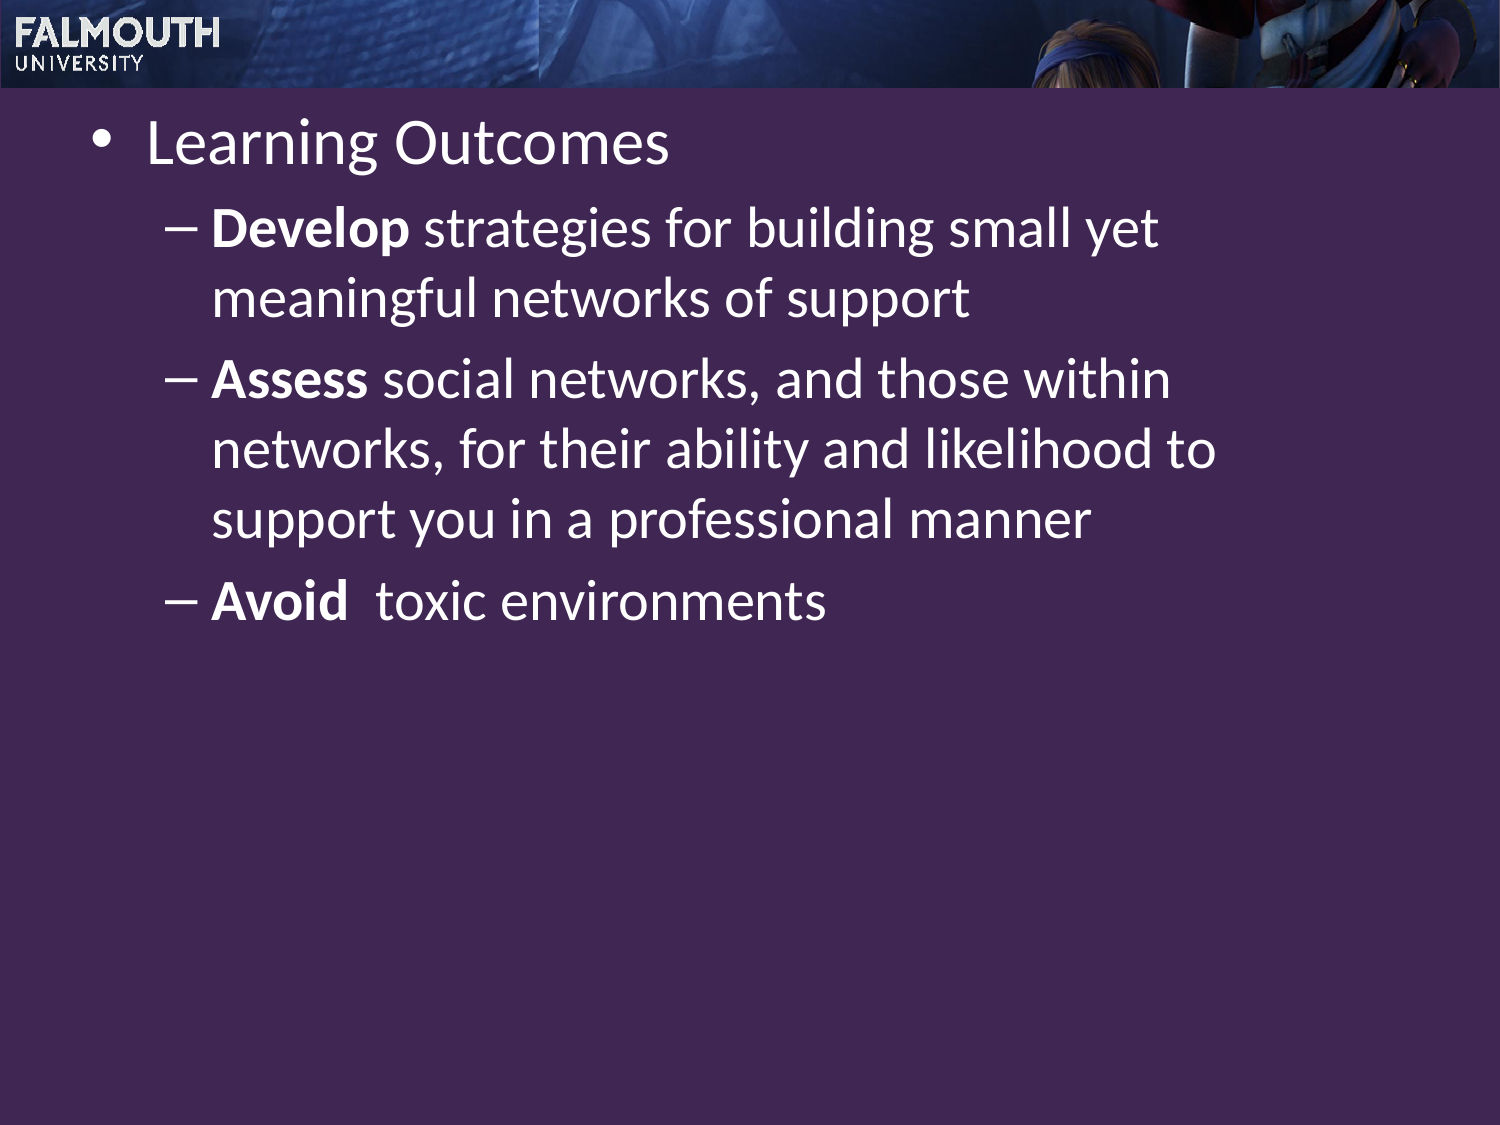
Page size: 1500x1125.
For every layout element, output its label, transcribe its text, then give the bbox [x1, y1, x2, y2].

picture [0, 0, 1500, 90]
list Learning Outcomes Develop strategies for building small yet meaningful networks of support Assess social networks, and those within networks, for their ability and likelihood to support you in a professional manner Avoid toxic environments [75, 90, 1425, 1106]
